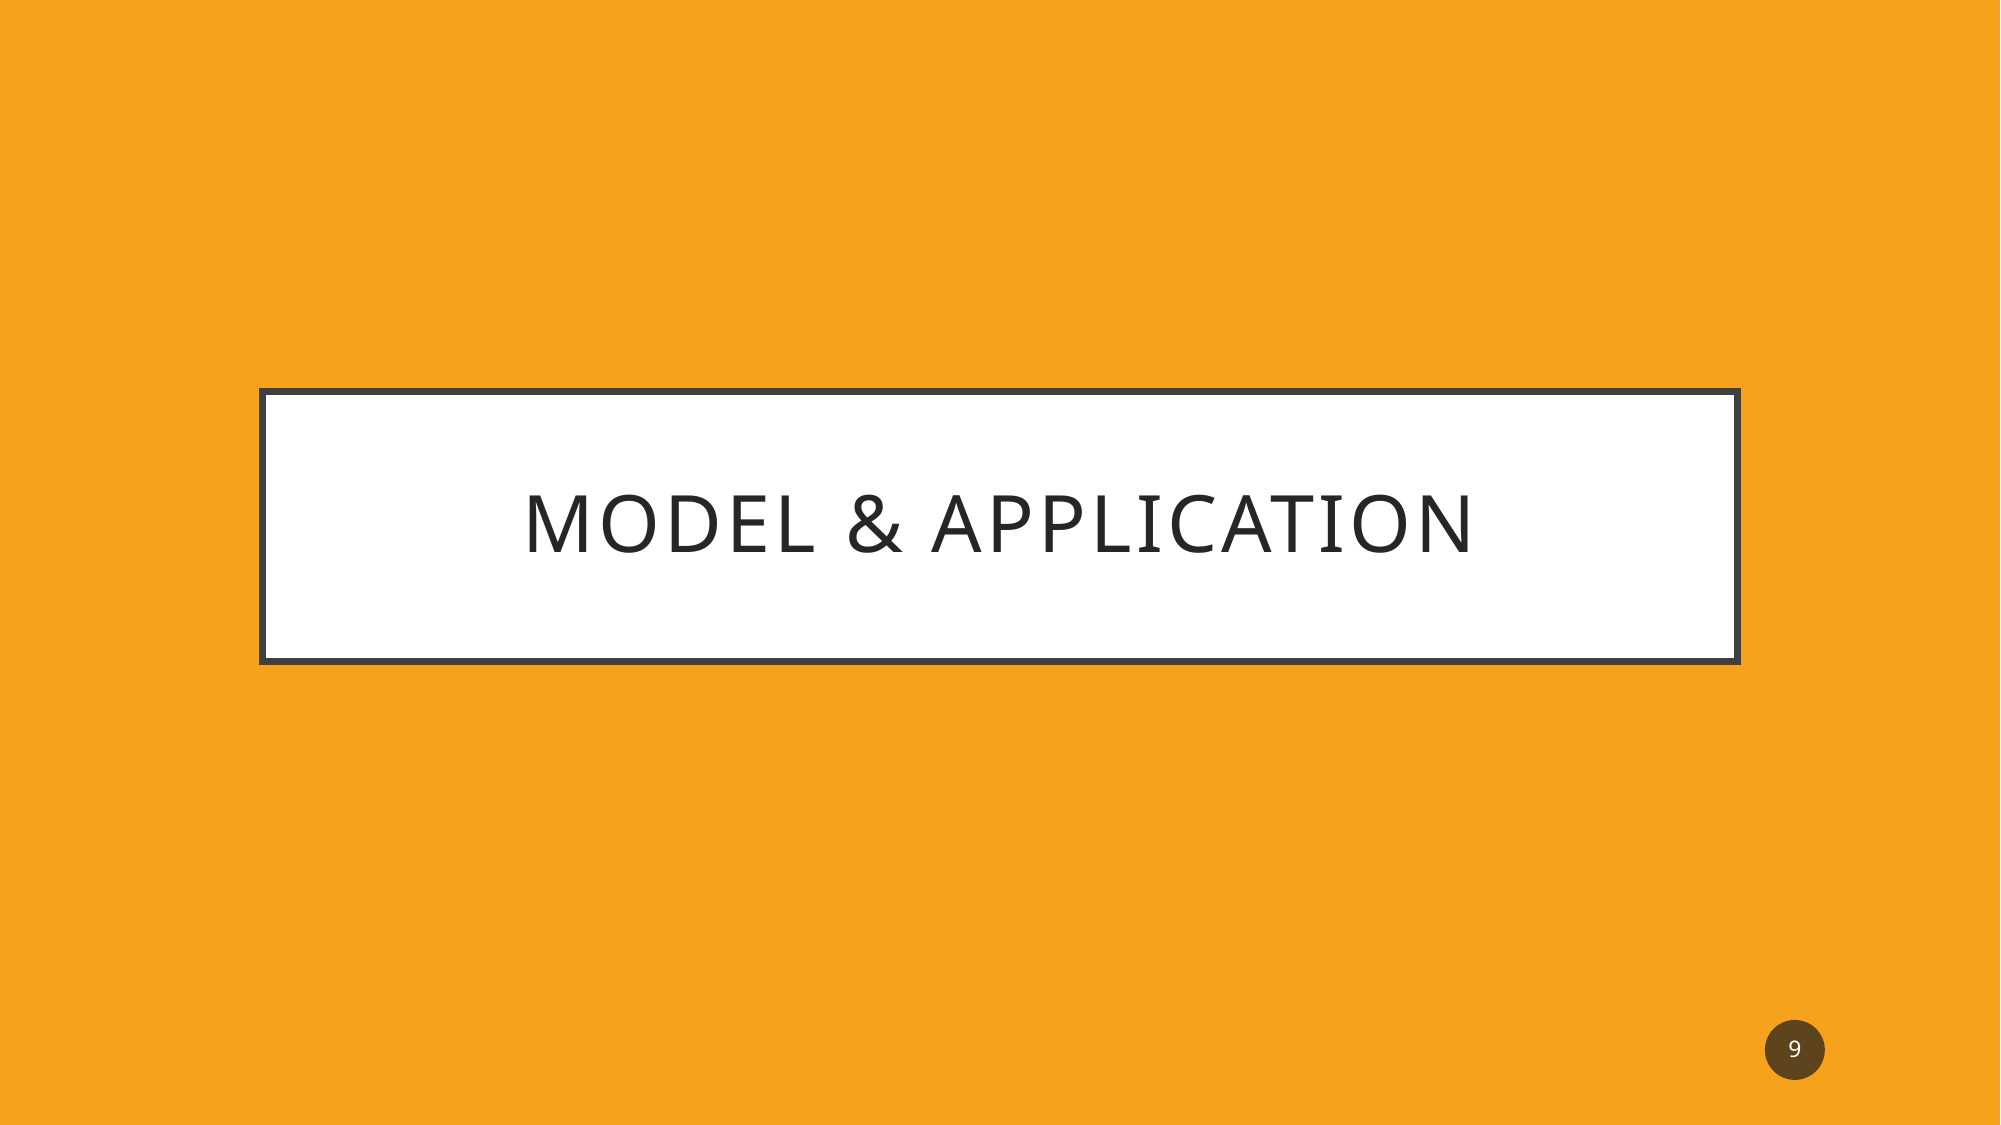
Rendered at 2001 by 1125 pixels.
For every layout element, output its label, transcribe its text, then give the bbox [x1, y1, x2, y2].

slide_number 9 [1764, 1019, 1825, 1080]
title Model & Application [259, 388, 1741, 665]
